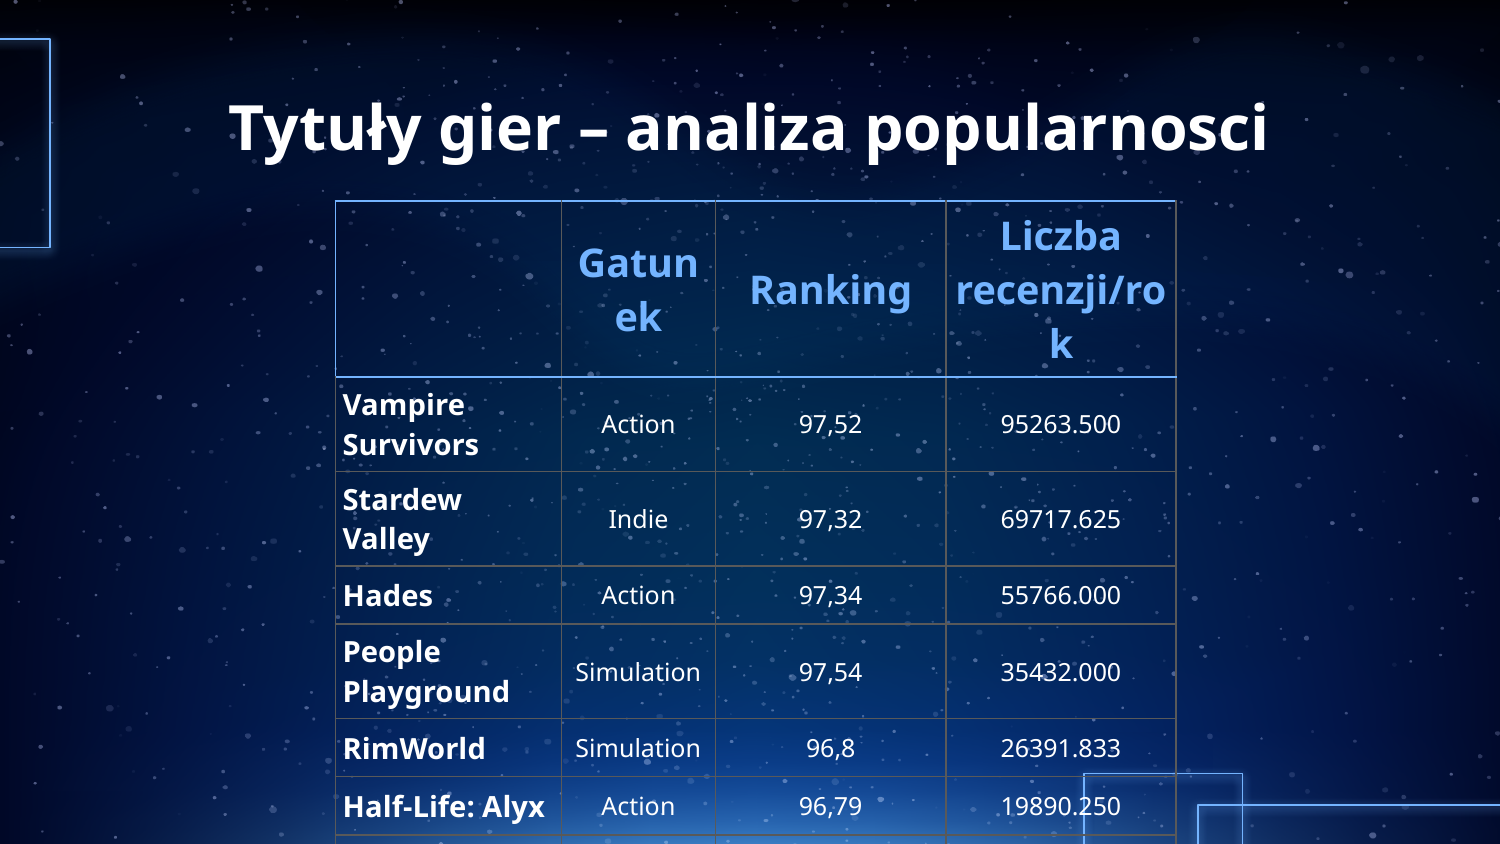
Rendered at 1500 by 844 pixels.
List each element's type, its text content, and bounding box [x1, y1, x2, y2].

table_cell Action [562, 777, 715, 834]
table_cell 96,58 [716, 836, 945, 844]
table_cell 69717.625 [947, 472, 1175, 565]
table_header Liczba recenzji/rok [947, 202, 1175, 376]
table_cell 95263.500 [947, 378, 1175, 471]
table_cell ULTRAKILL [336, 836, 561, 844]
picture [0, 40, 49, 247]
table_cell Half-Life: Alyx [336, 777, 561, 834]
table_cell Action [562, 836, 715, 844]
table_cell 26391.833 [947, 719, 1175, 776]
table_cell Indie [562, 472, 715, 565]
picture [1199, 806, 1242, 844]
table_cell 97,32 [716, 472, 945, 565]
table_cell 97,52 [716, 378, 945, 471]
table_cell Simulation [562, 719, 715, 776]
table_cell Action [562, 378, 715, 471]
table_cell 14388.250 [947, 836, 1175, 844]
table_header [336, 202, 561, 376]
table_cell 35432.000 [947, 625, 1175, 718]
picture [1177, 774, 1242, 844]
table_cell People Playground [336, 625, 561, 718]
table_header Gatunek [562, 202, 715, 376]
picture [0, 0, 1500, 844]
table_cell RimWorld [336, 719, 561, 776]
table_cell Action [562, 567, 715, 623]
table_header Ranking [716, 202, 945, 376]
table_cell 96,79 [716, 777, 945, 834]
title Tytuły gier – analiza popularnosci [118, 72, 1382, 167]
table_cell Vampire Survivors [336, 378, 561, 471]
table_cell Stardew Valley [336, 472, 561, 565]
table_cell 55766.000 [947, 567, 1175, 623]
table_cell 97,34 [716, 567, 945, 623]
table_cell Hades [336, 567, 561, 623]
table_cell 19890.250 [947, 777, 1175, 834]
picture [1243, 806, 1500, 844]
table_cell 97,54 [716, 625, 945, 718]
table_cell Simulation [562, 625, 715, 718]
table_cell 96,8 [716, 719, 945, 776]
